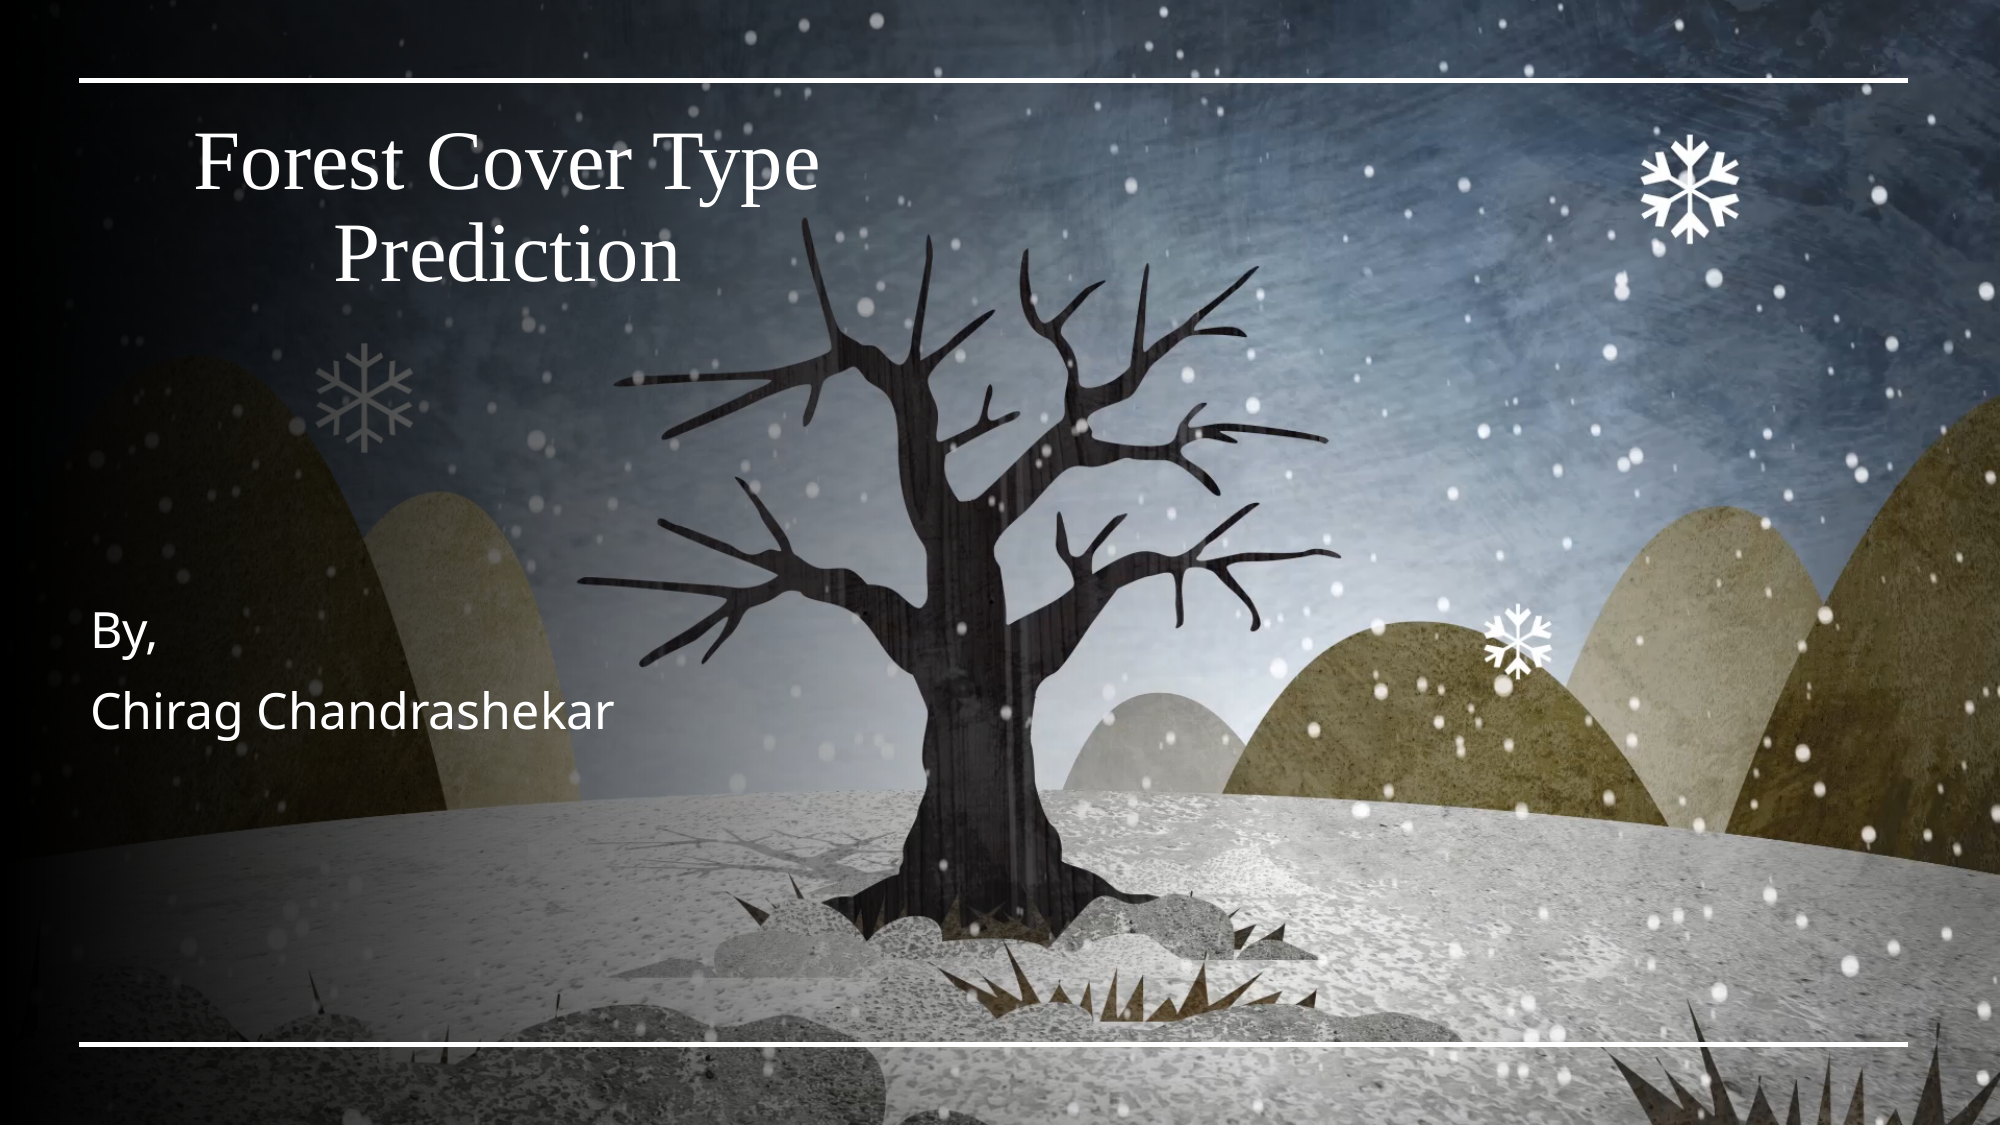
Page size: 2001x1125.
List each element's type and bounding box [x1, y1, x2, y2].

text_box [0, 0, 2000, 1125]
